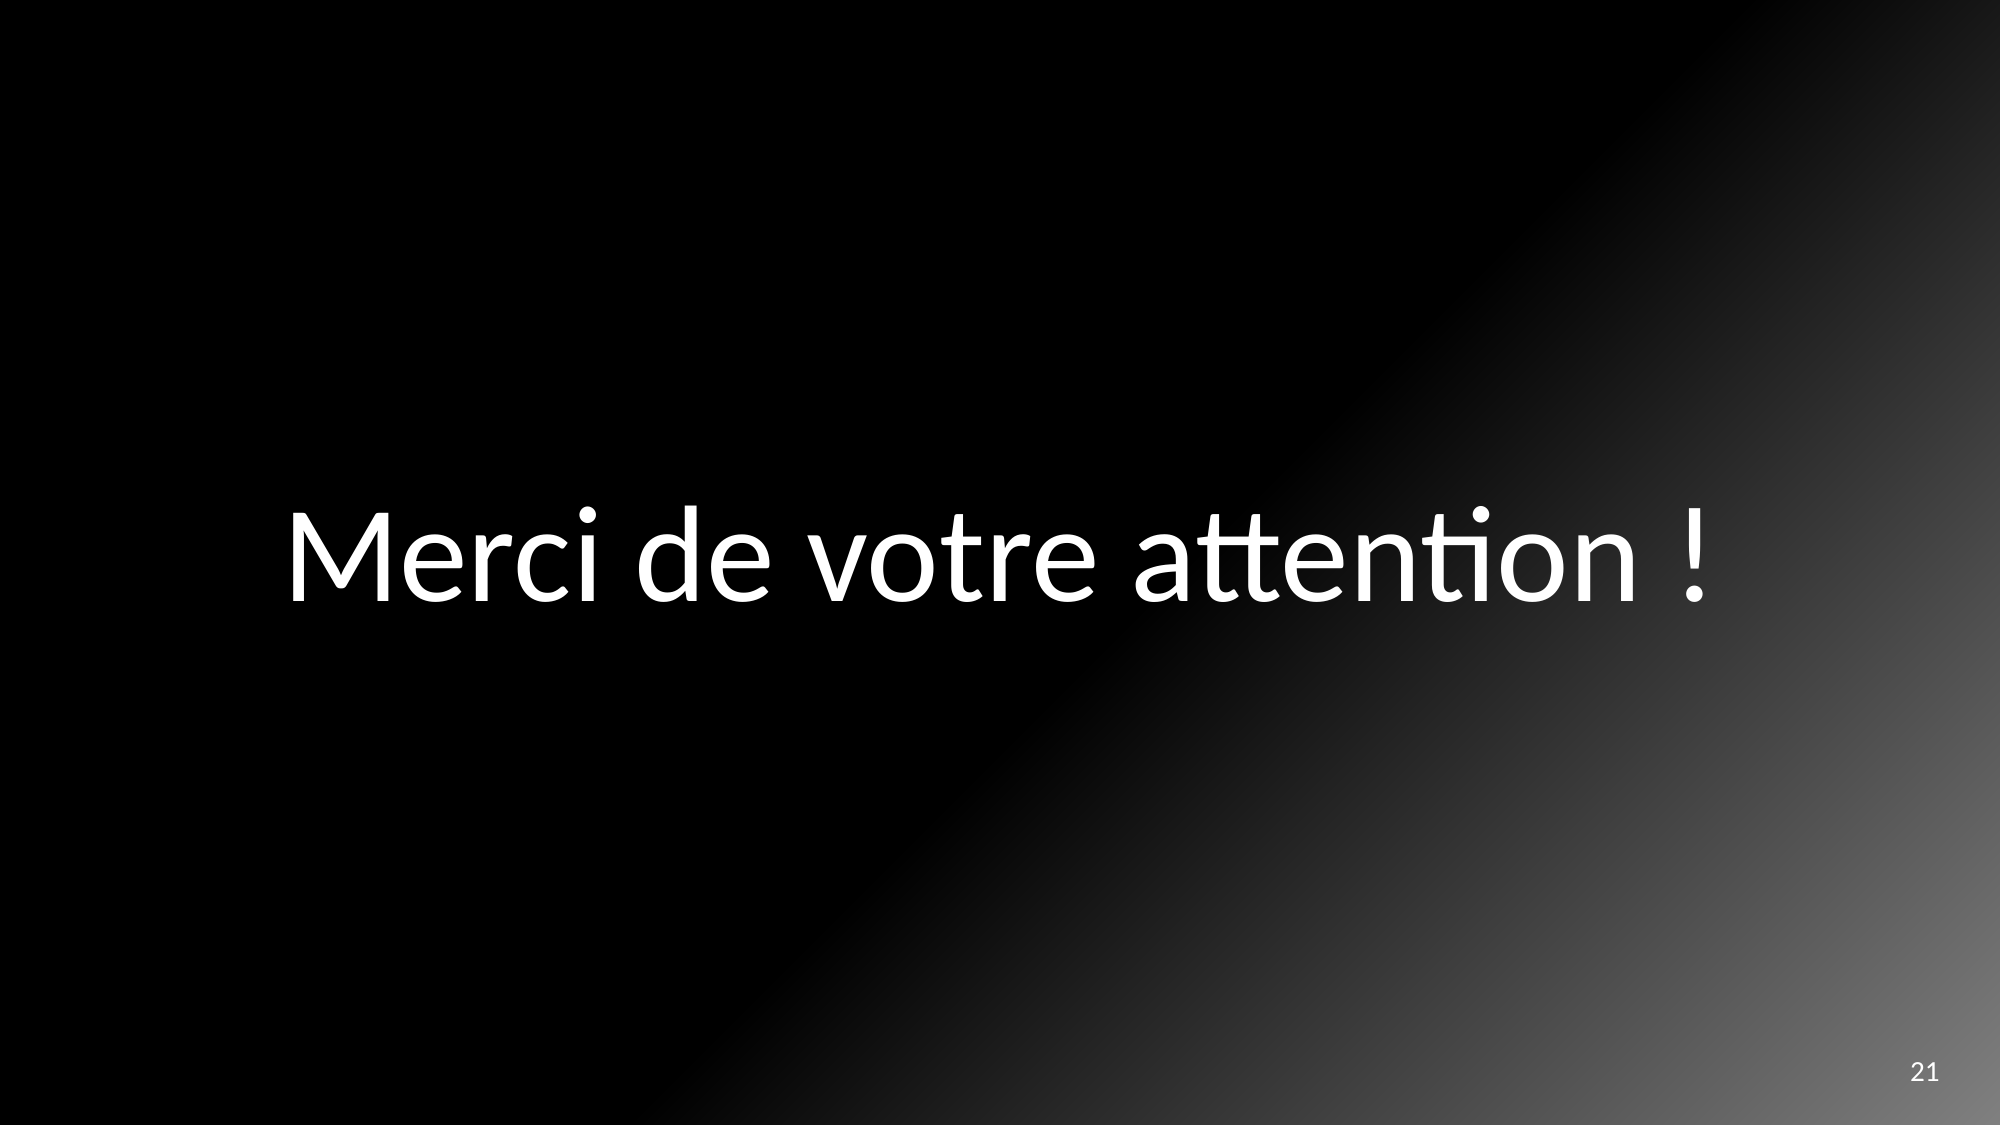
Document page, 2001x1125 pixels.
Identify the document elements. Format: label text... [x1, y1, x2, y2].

slide_number 21 [1504, 1039, 1955, 1100]
text_box Merci de votre attention ! [0, 456, 2000, 637]
